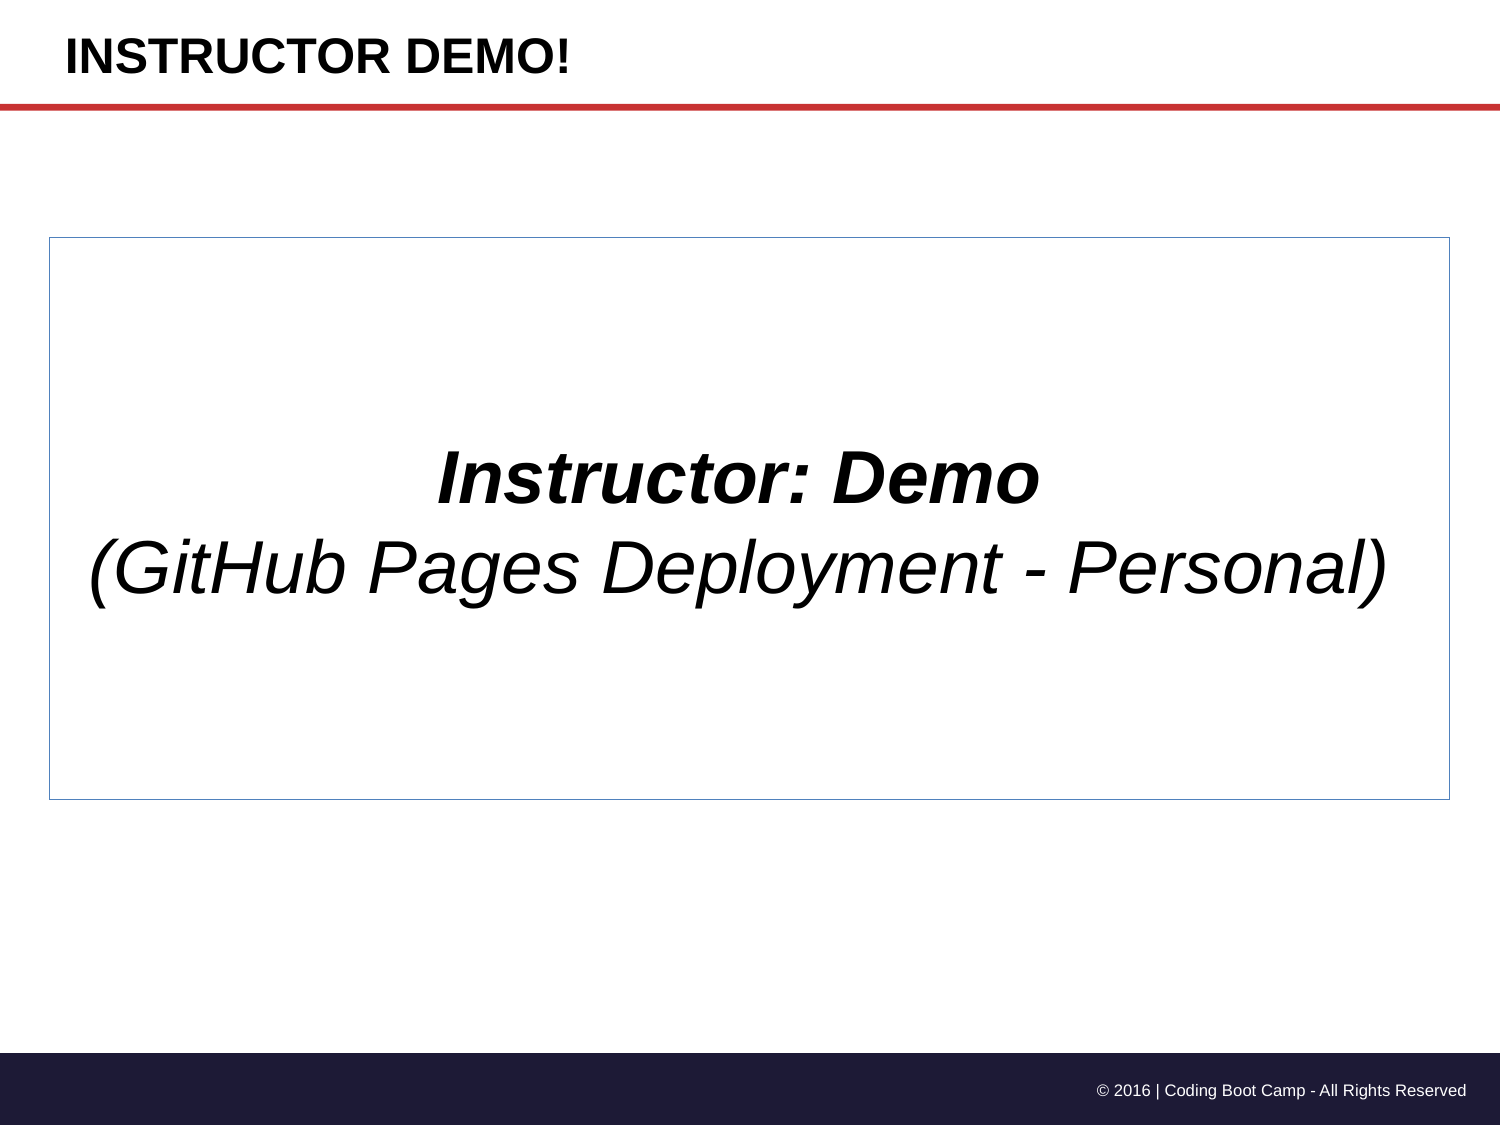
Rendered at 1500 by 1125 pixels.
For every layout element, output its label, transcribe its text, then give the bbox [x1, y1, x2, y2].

text_box INSTRUCTOR DEMO! [50, 0, 948, 108]
text_box Instructor: Demo (GitHub Pages Deployment - Personal) [49, 237, 1450, 800]
